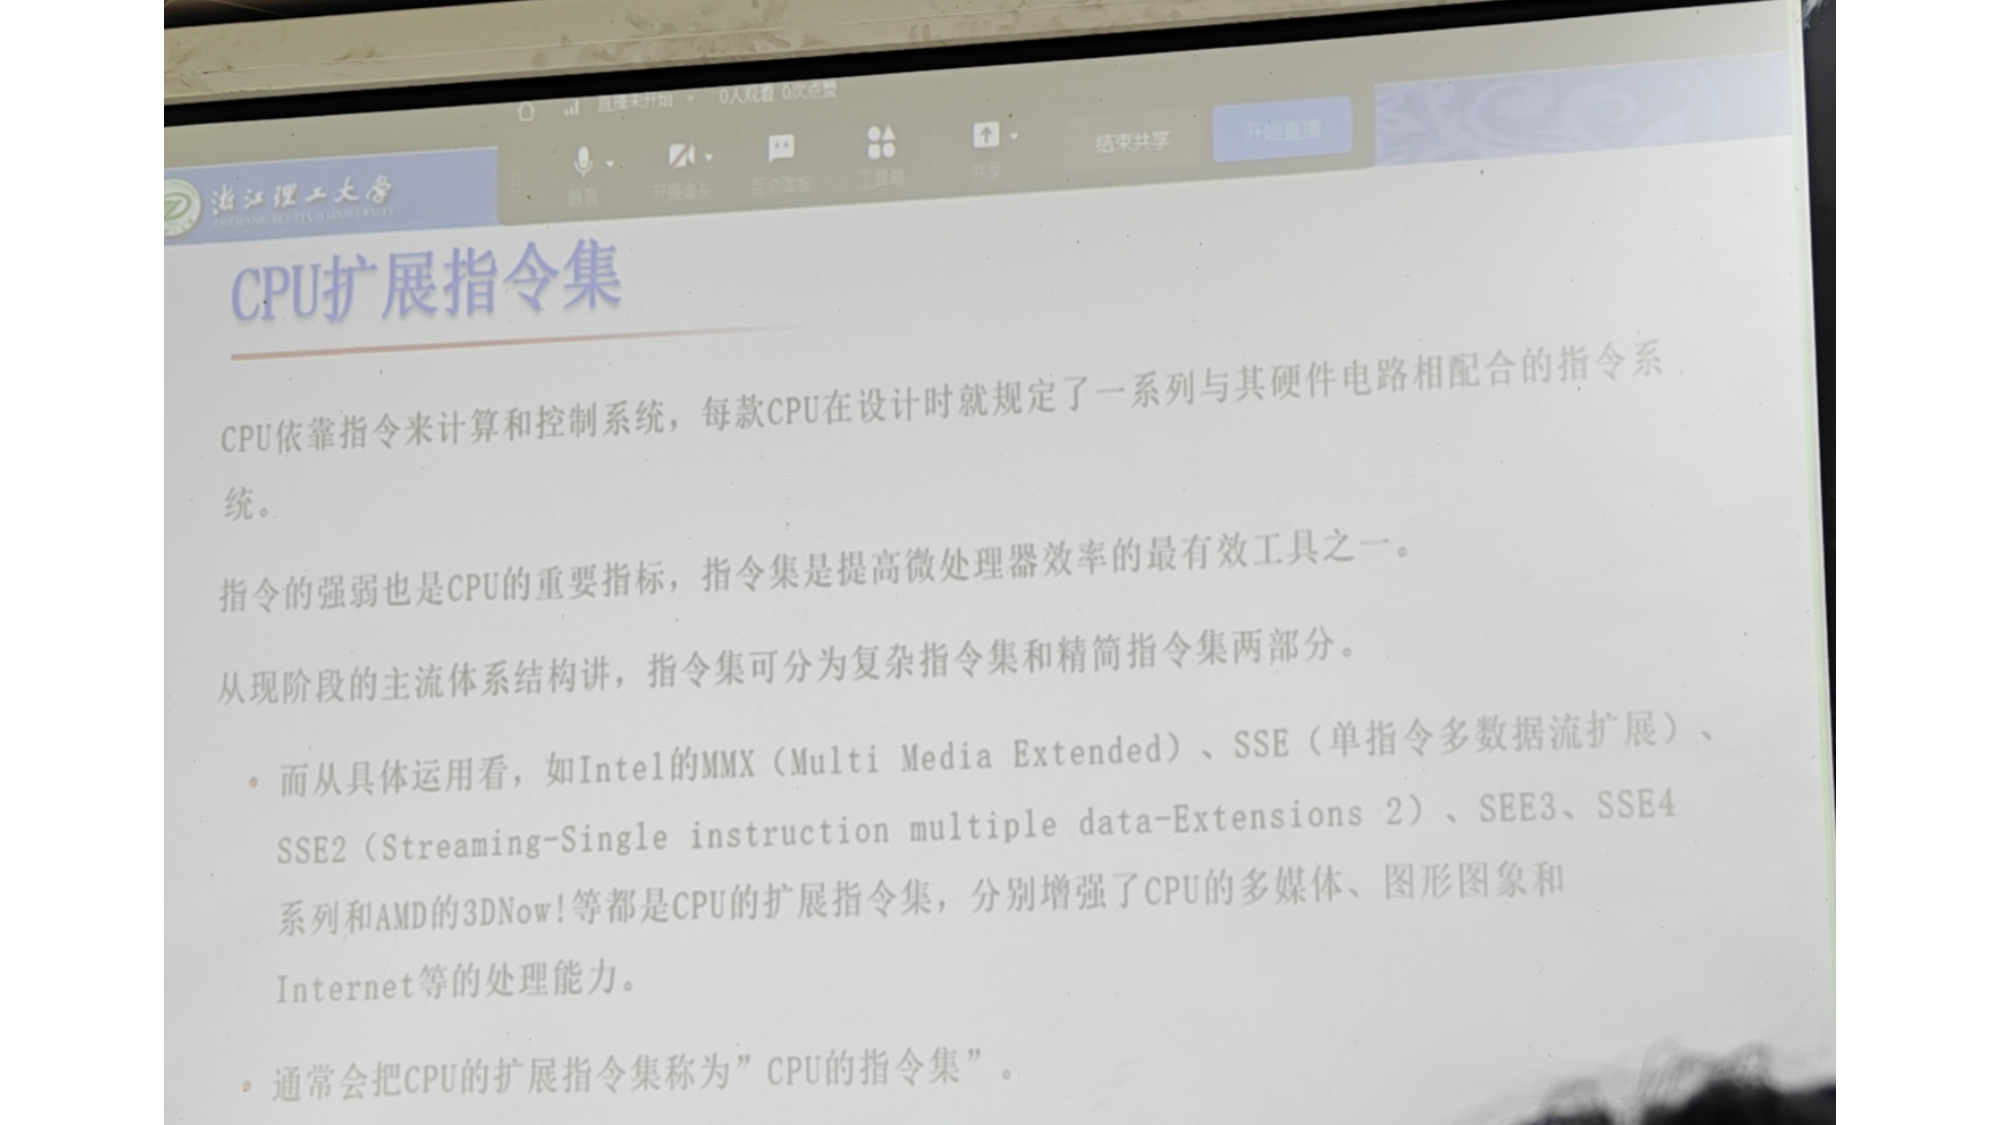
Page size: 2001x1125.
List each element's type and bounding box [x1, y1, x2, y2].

picture [164, 0, 1836, 1125]
